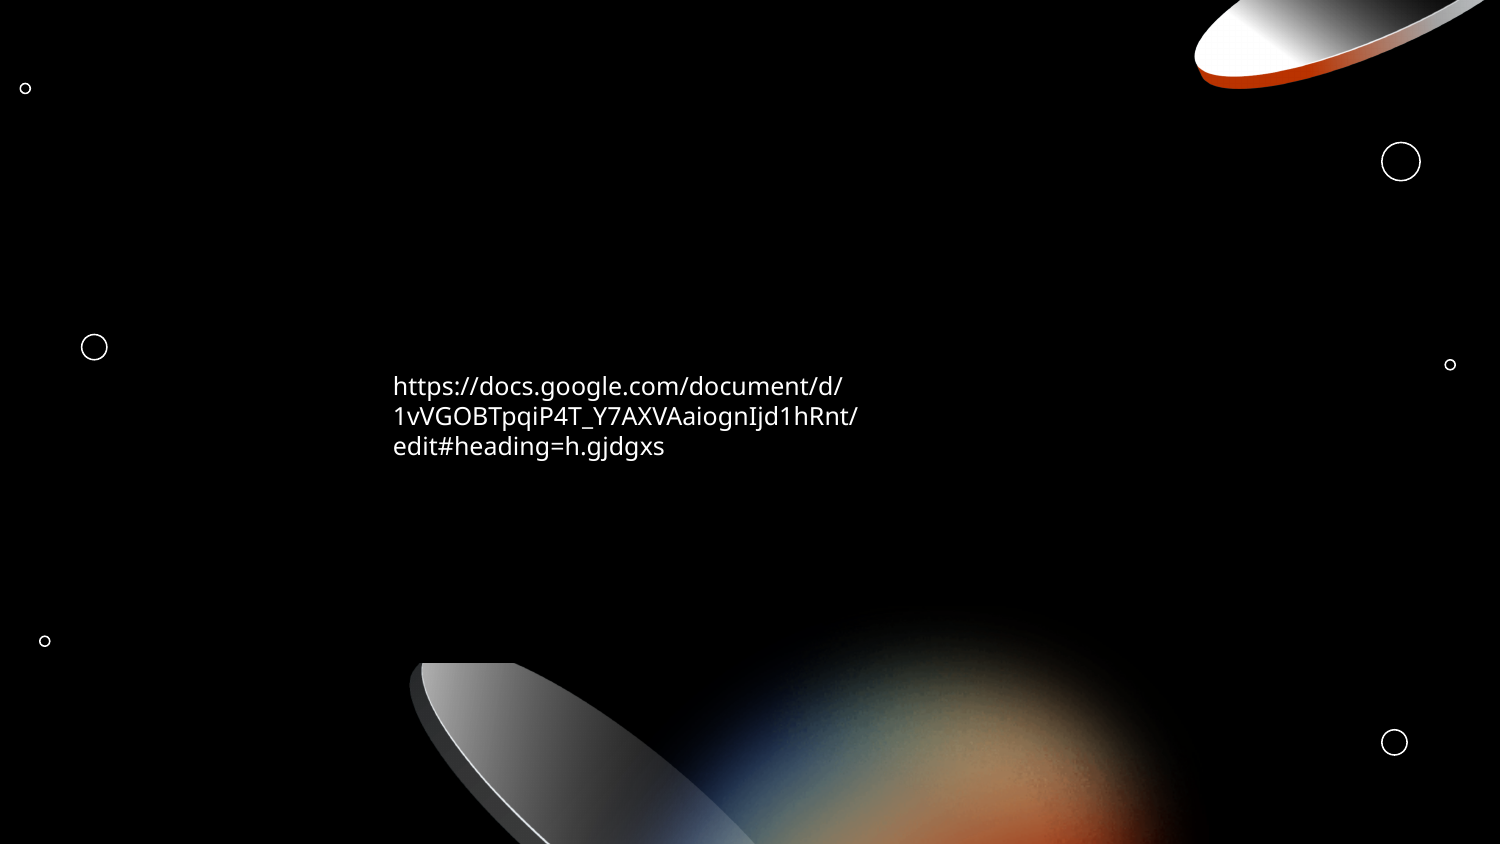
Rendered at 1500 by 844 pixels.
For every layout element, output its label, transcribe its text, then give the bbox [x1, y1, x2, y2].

text_box https://docs.google.com/document/d/1vVGOBTpqiP4T_Y7AXVAaiognIjd1hRnt/edit#heading=h.gjdgxs [377, 355, 1122, 488]
picture [1195, 0, 1500, 198]
picture [410, 606, 1209, 844]
